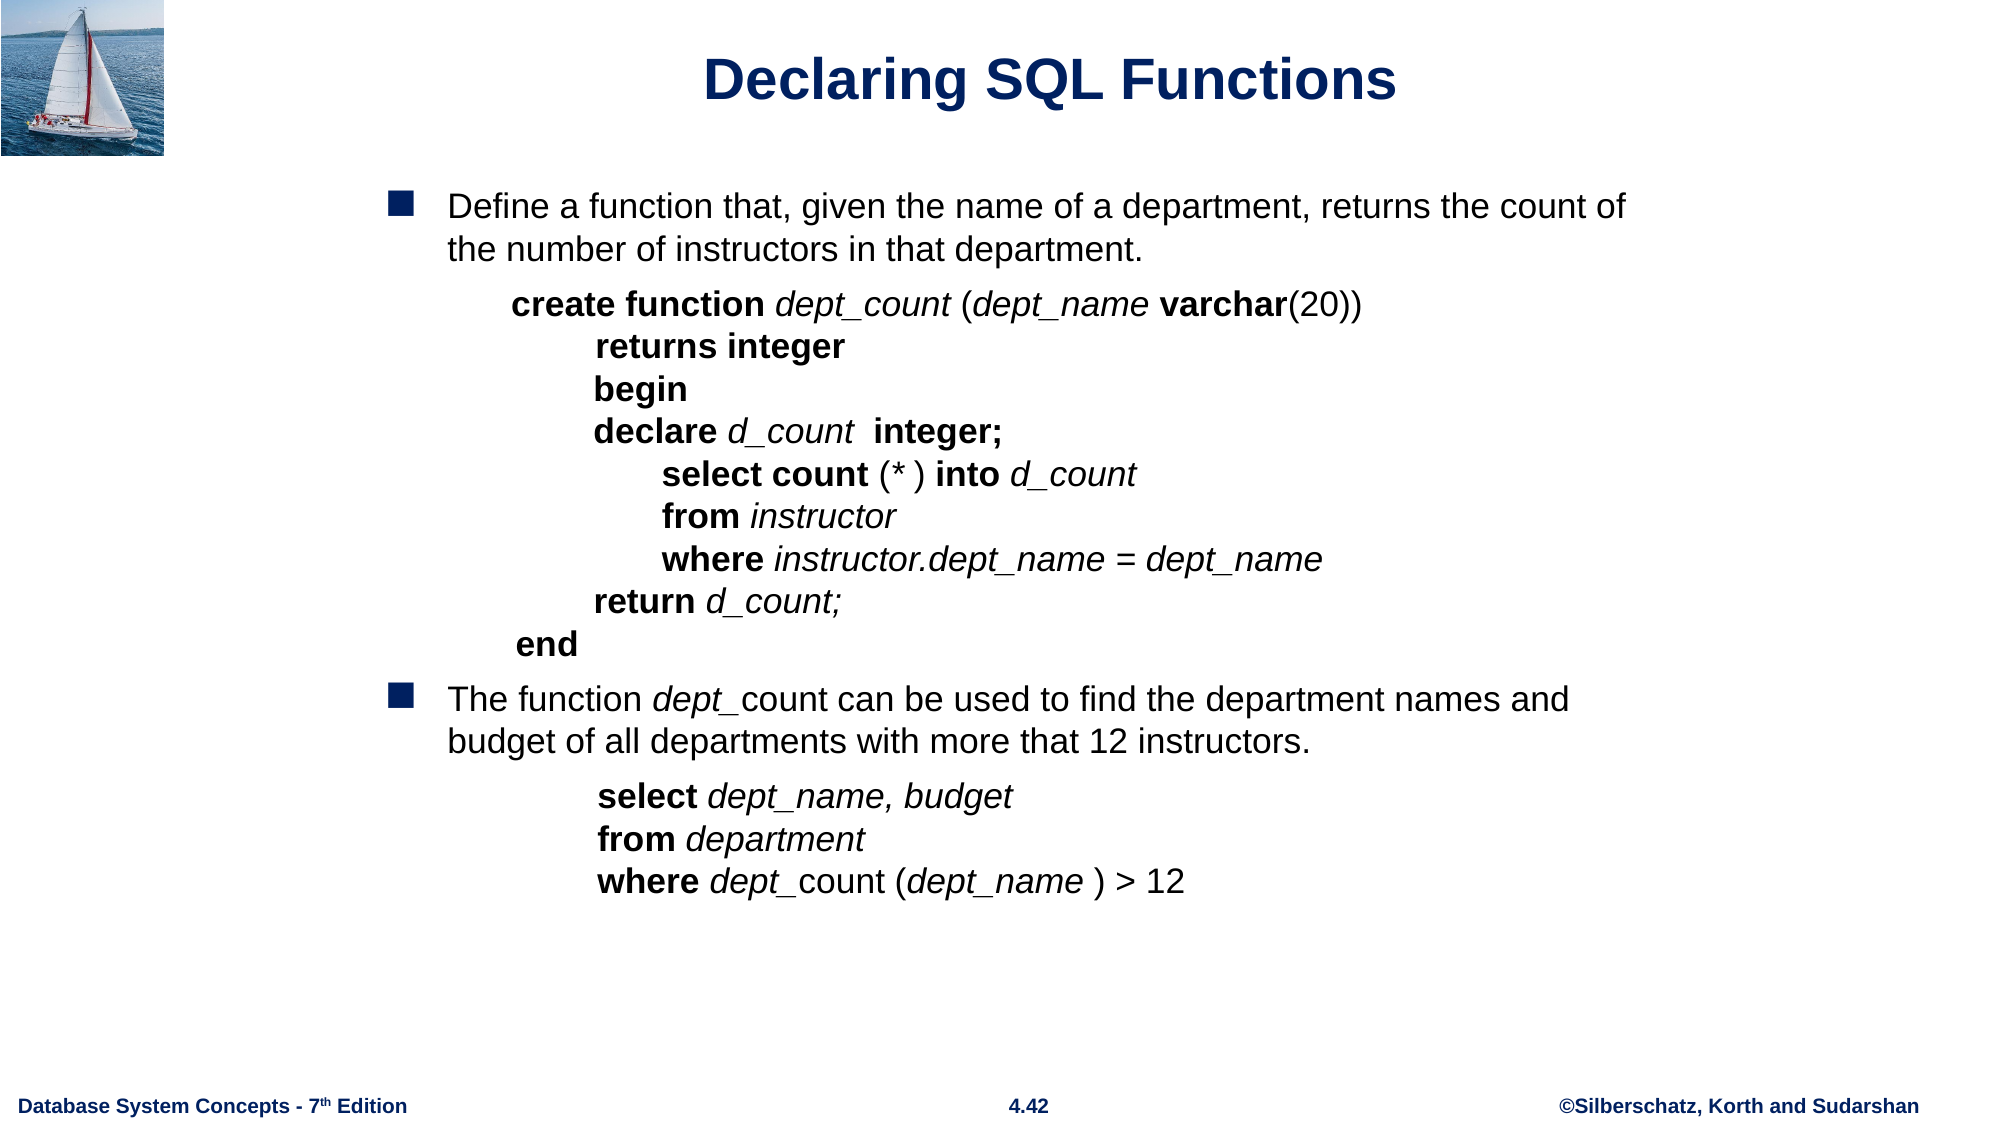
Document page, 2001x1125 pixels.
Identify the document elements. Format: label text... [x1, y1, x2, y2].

picture [1, 0, 164, 156]
title Declaring SQL Functions [167, 18, 1935, 120]
list Define a function that, given the name of a department, returns the count of the number of instructors in that department. create function dept_count (dept_name varchar(20)) returns integer begin declare d_count integer; select count (* ) into d_count from instructor where instructor.dept_name = dept_name return d_count; end The function dept_count can be used to find the department names and budget of all departments with more that 12 instructors. select dept_name, budget from department where dept_count (dept_name ) > 12 [376, 176, 1652, 981]
